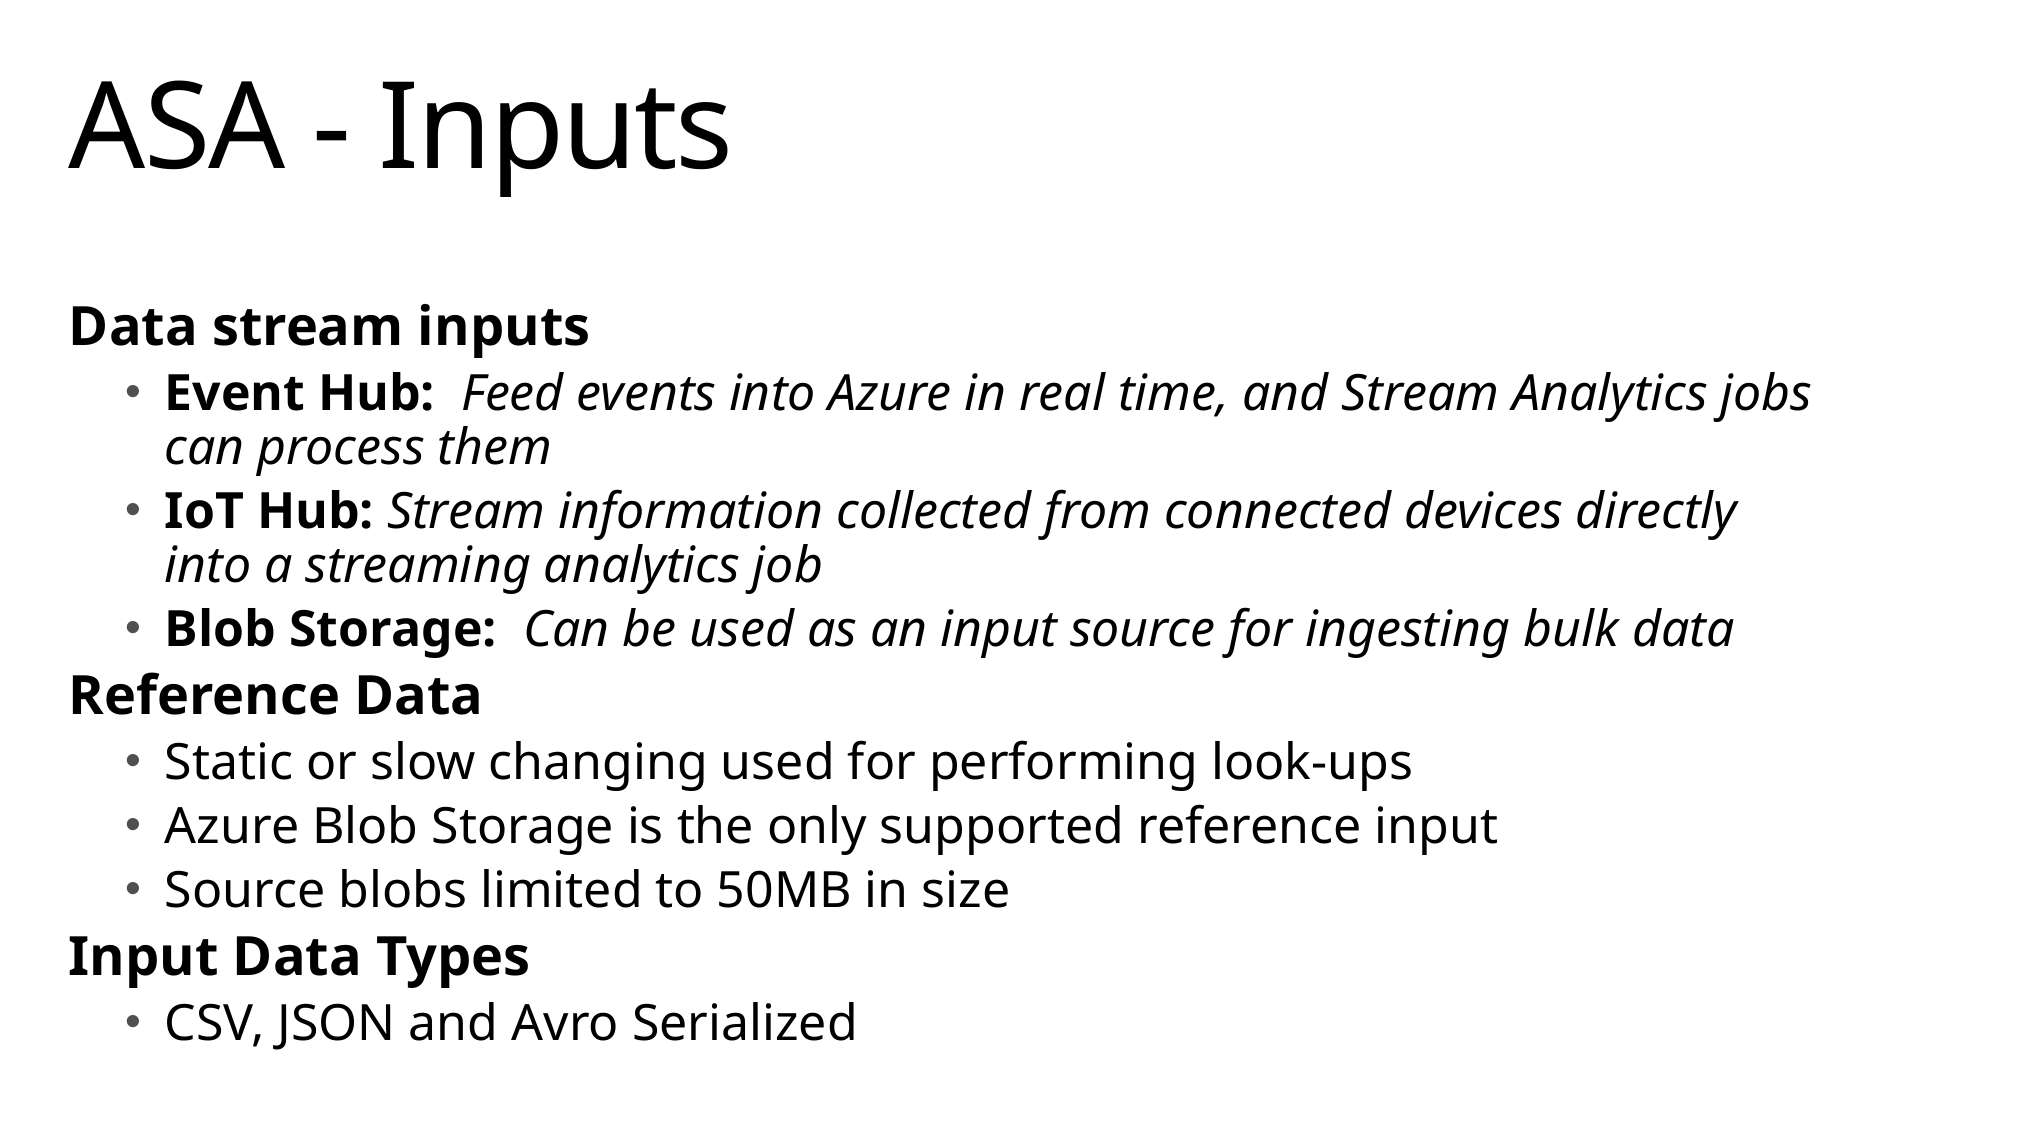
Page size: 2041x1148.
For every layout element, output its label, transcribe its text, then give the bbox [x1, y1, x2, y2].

title ASA - Inputs [45, 48, 1996, 199]
list Data stream inputs Event Hub: Feed events into Azure in real time, and Stream Analytics jobs can process them IoT Hub: Stream information collected from connected devices directly into a streaming analytics job Blob Storage: Can be used as an input source for ingesting bulk data Reference Data Static or slow changing used for performing look-ups Azure Blob Storage is the only supported reference input Source blobs limited to 50MB in size Input Data Types CSV, JSON and Avro Serialized [45, 283, 1845, 1099]
